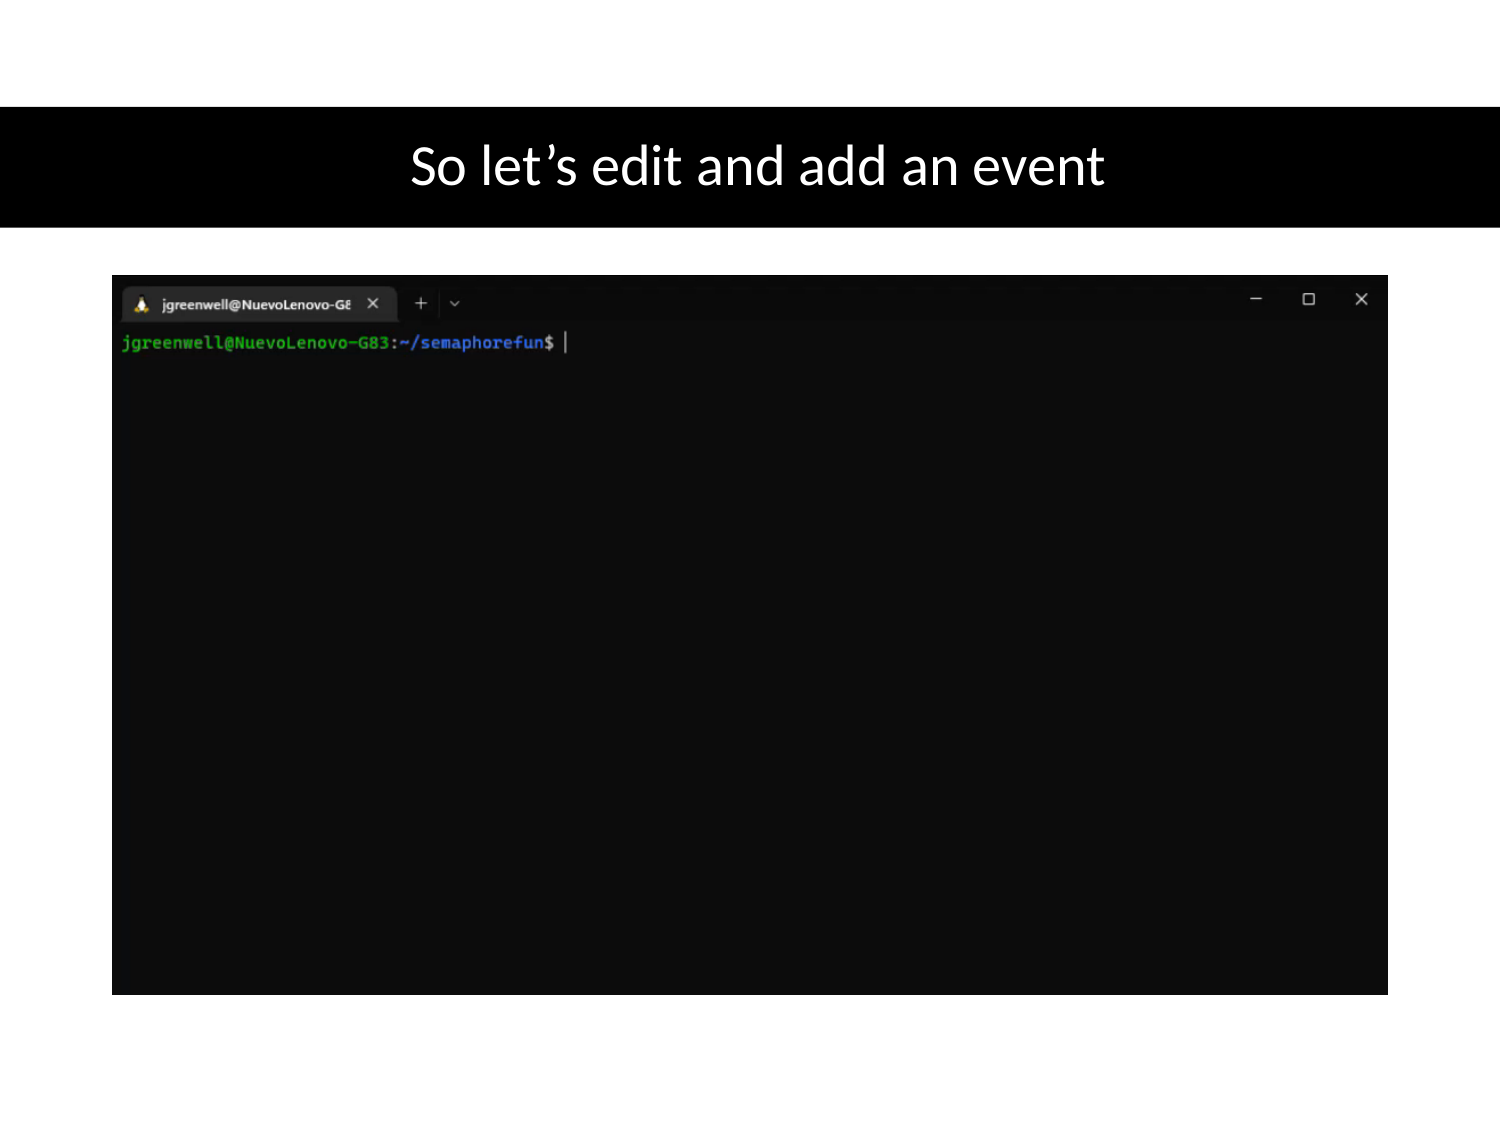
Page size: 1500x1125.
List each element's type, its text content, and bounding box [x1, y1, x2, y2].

title So let’s edit and add an event [68, 105, 1448, 228]
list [111, 274, 1389, 996]
text_box [0, 105, 1500, 230]
